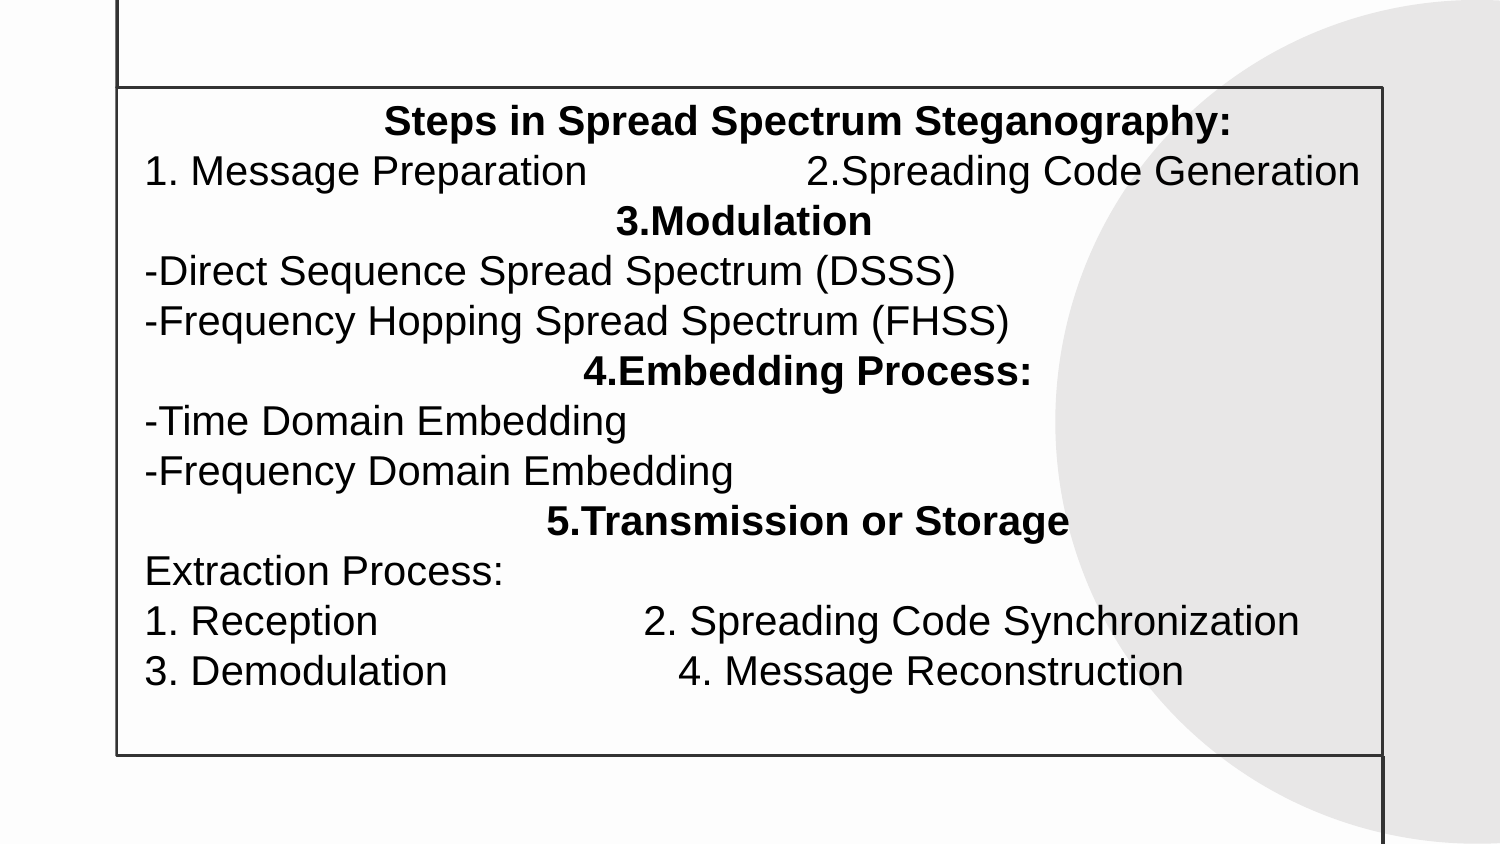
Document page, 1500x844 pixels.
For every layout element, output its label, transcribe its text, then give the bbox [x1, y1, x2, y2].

text_box Steps in Spread Spectrum Steganography: 1. Message Preparation 2.Spreading Code Generation 3.Modulation -Direct Sequence Spread Spectrum (DSSS) -Frequency Hopping Spread Spectrum (FHSS) 4.Embedding Process: -Time Domain Embedding -Frequency Domain Embedding 5.Transmission or Storage Extraction Process: 1. Reception 2. Spreading Code Synchronization 3. Demodulation 4. Message Reconstruction [129, 78, 1488, 709]
